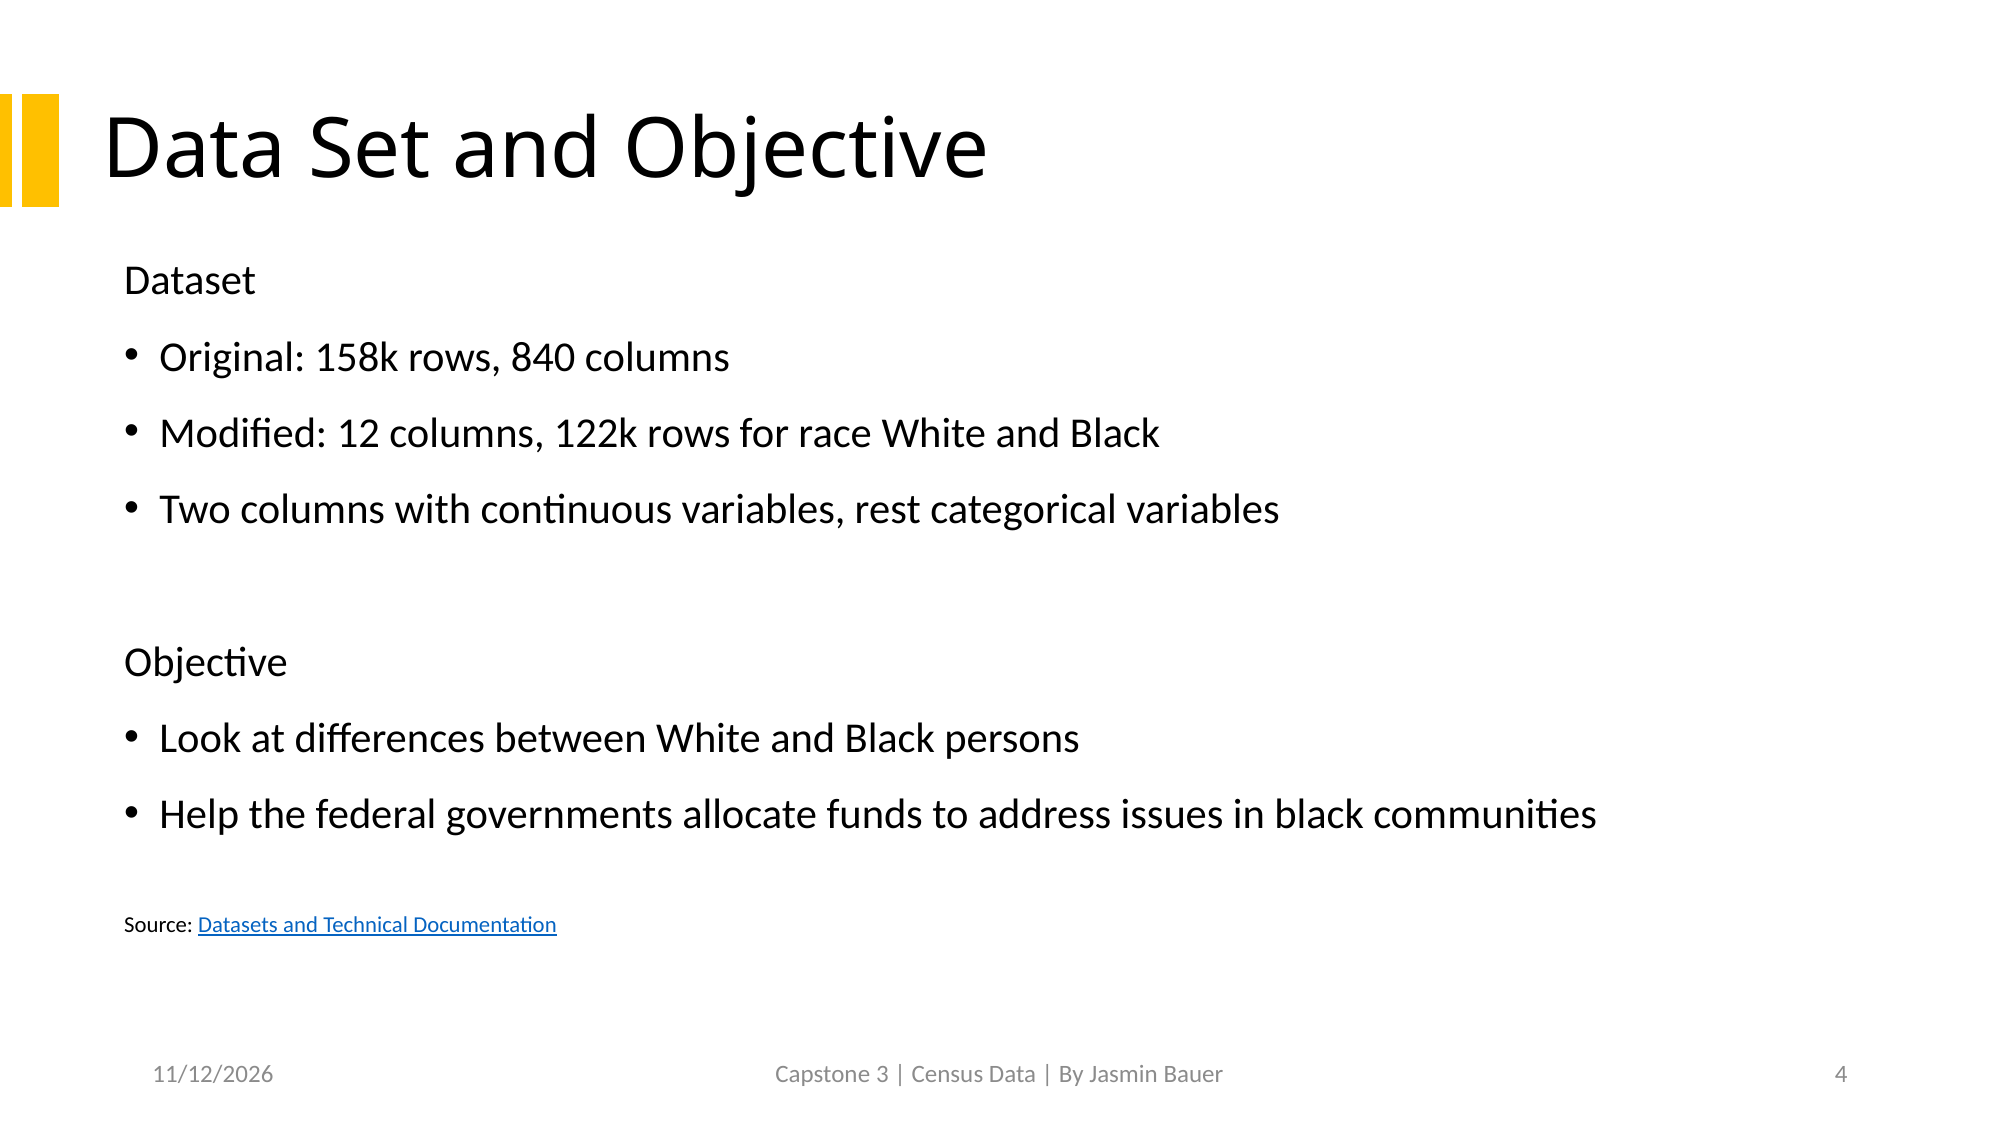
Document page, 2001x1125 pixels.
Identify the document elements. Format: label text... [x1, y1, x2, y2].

text_box [0, 94, 12, 207]
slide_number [137, 1042, 588, 1103]
text_box Data Set and Objective [87, 57, 1180, 243]
footer Capstone 3 | Census Data | By Jasmin Bauer [662, 1042, 1338, 1103]
list Dataset Original: 158k rows, 840 columns Modified: 12 columns, 122k rows for race White and Black Two columns with continuous variables, rest categorical variables Objective Look at differences between White and Black persons Help the federal governments allocate funds to address issues in black communities Source: Datasets and Technical Documentation [109, 234, 1835, 949]
text_box [22, 94, 59, 207]
slide_number 4 [1412, 1042, 1863, 1103]
